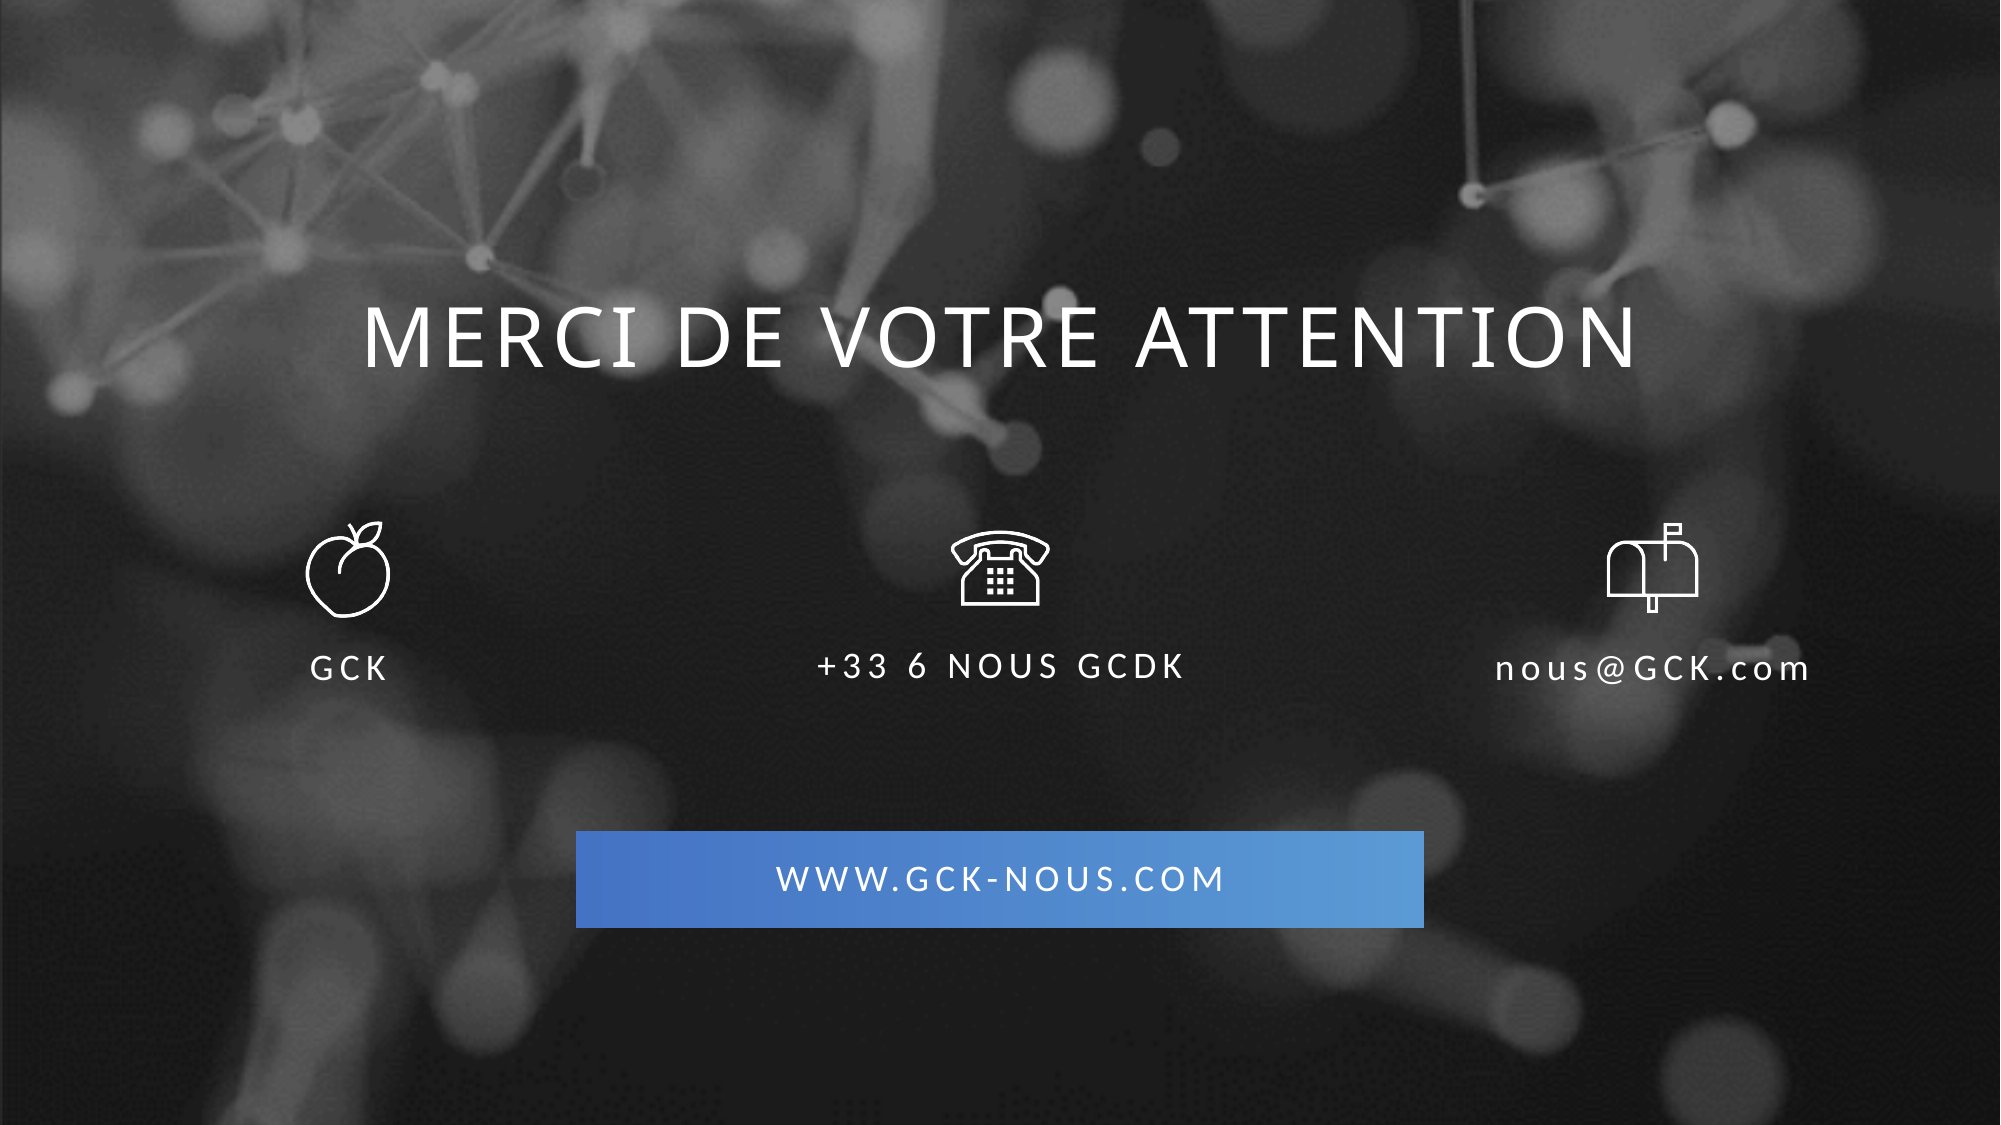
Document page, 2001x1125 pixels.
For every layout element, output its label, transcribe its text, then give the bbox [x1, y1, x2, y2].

title MERCI DE VOTRE ATTENTION [1563, 272, 1885, 409]
list GCK [96, 640, 437, 726]
list nous@GCK.com [1563, 640, 1904, 726]
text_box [287, 508, 408, 629]
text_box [940, 508, 1060, 629]
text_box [1592, 508, 1713, 629]
picture [3, 0, 2000, 1125]
title MERCI DE VOTRE ATTENTION [115, 272, 437, 409]
